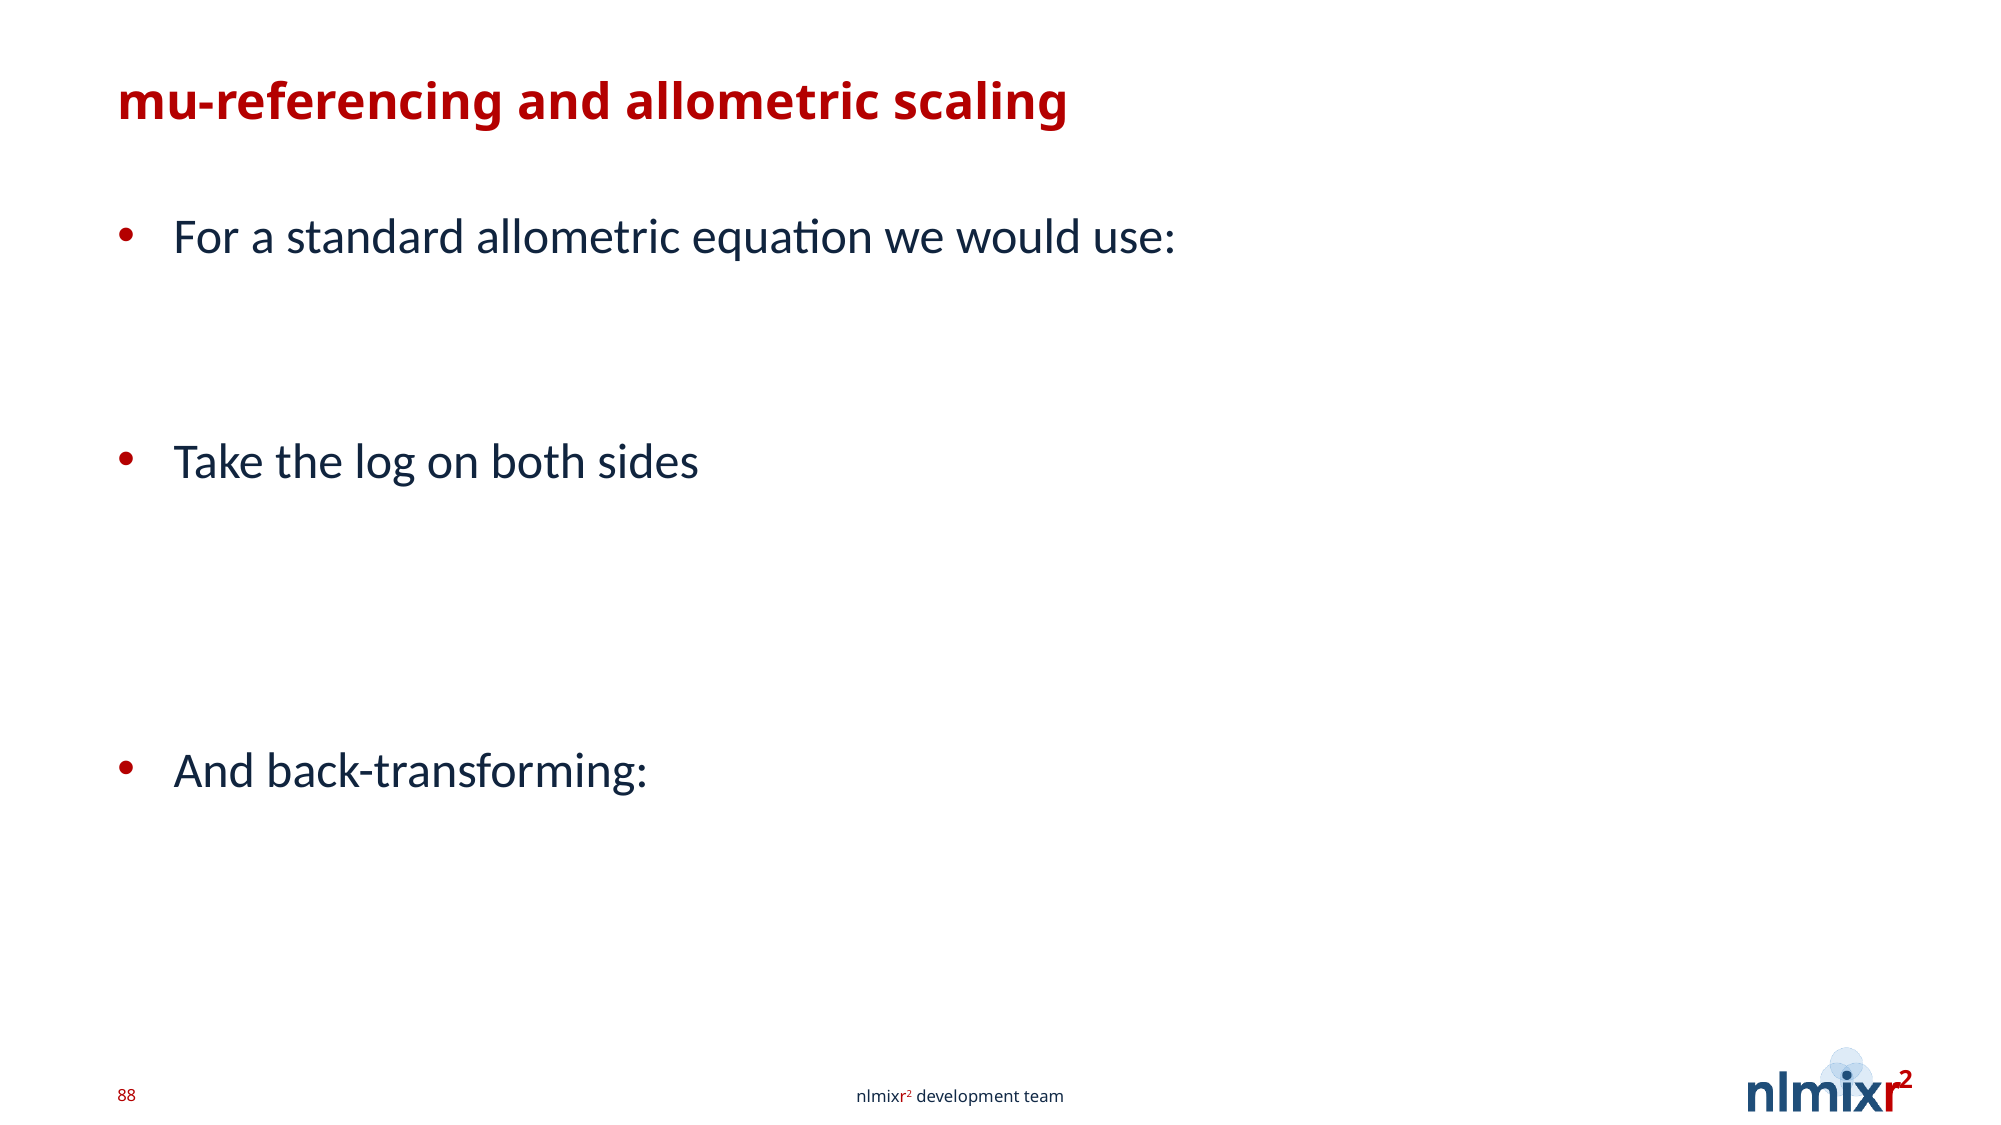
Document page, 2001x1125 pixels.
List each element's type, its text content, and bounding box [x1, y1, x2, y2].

picture [1738, 1036, 1910, 1123]
footer nlmixr2 development team [354, 1076, 1567, 1115]
slide_number 88 [102, 1076, 276, 1115]
title mu-referencing and allometric scaling [102, 18, 1898, 181]
